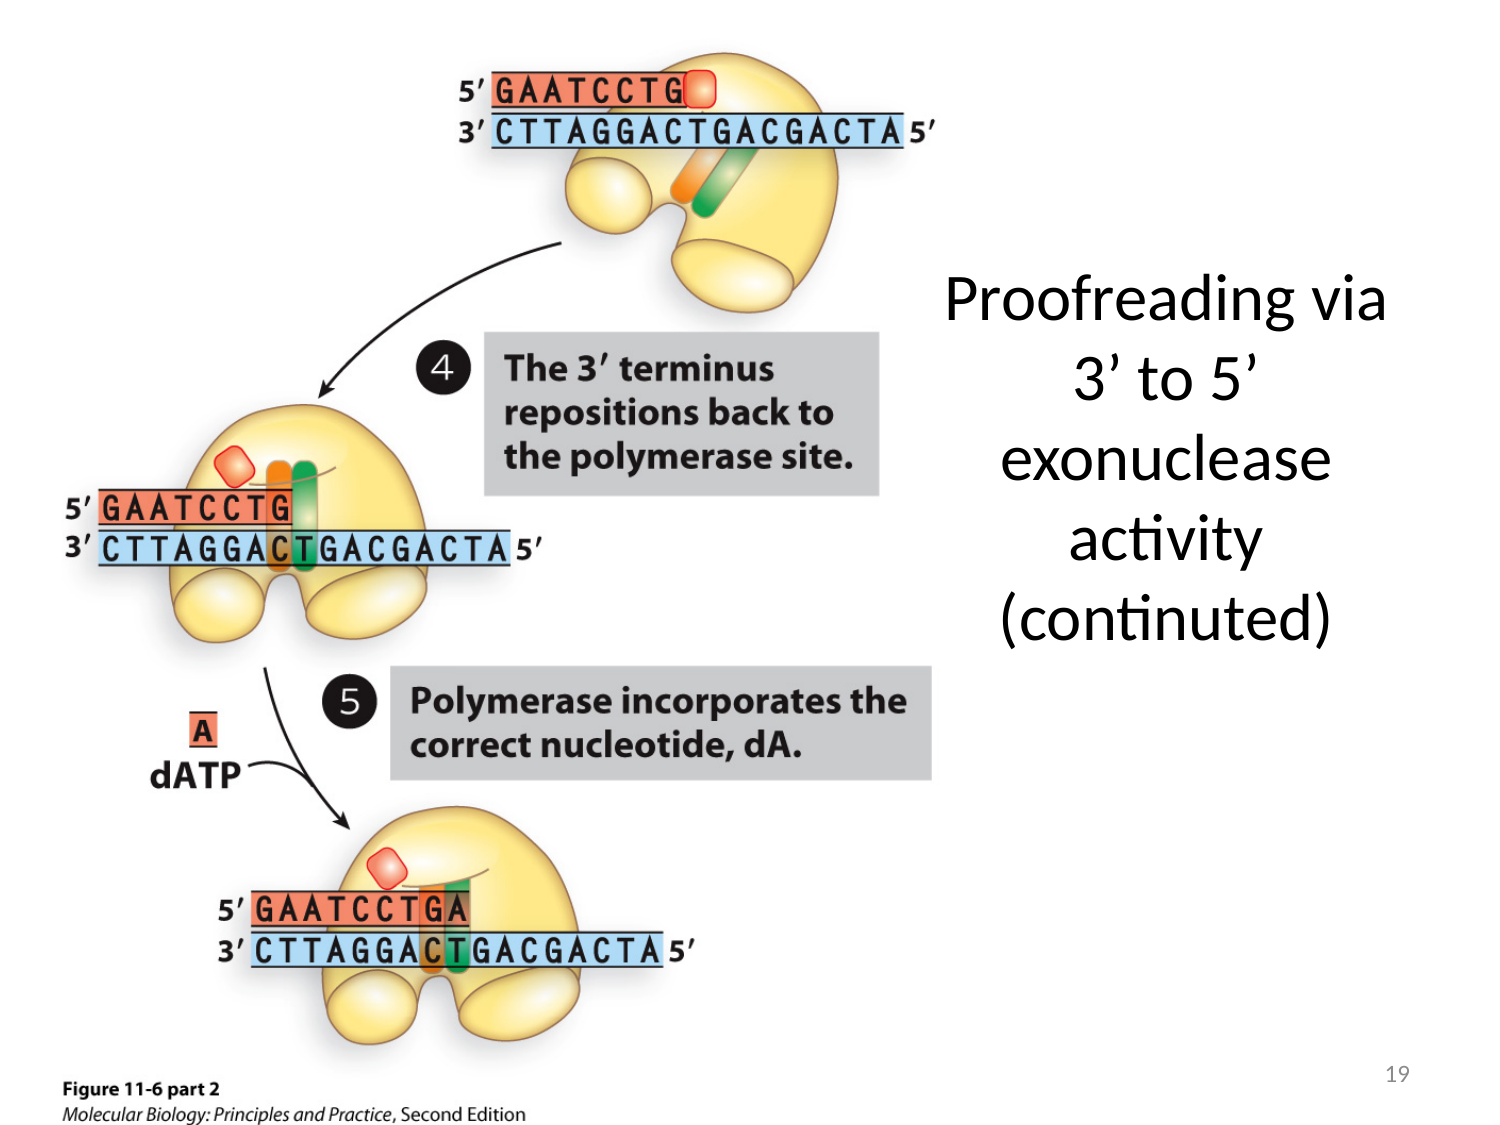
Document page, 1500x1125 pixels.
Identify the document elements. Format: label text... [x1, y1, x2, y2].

slide_number 19 [1074, 1042, 1425, 1103]
picture [54, 36, 949, 1125]
text_box Proofreading via 3’ to 5’ exonuclease activity (continuted) [953, 246, 1417, 435]
